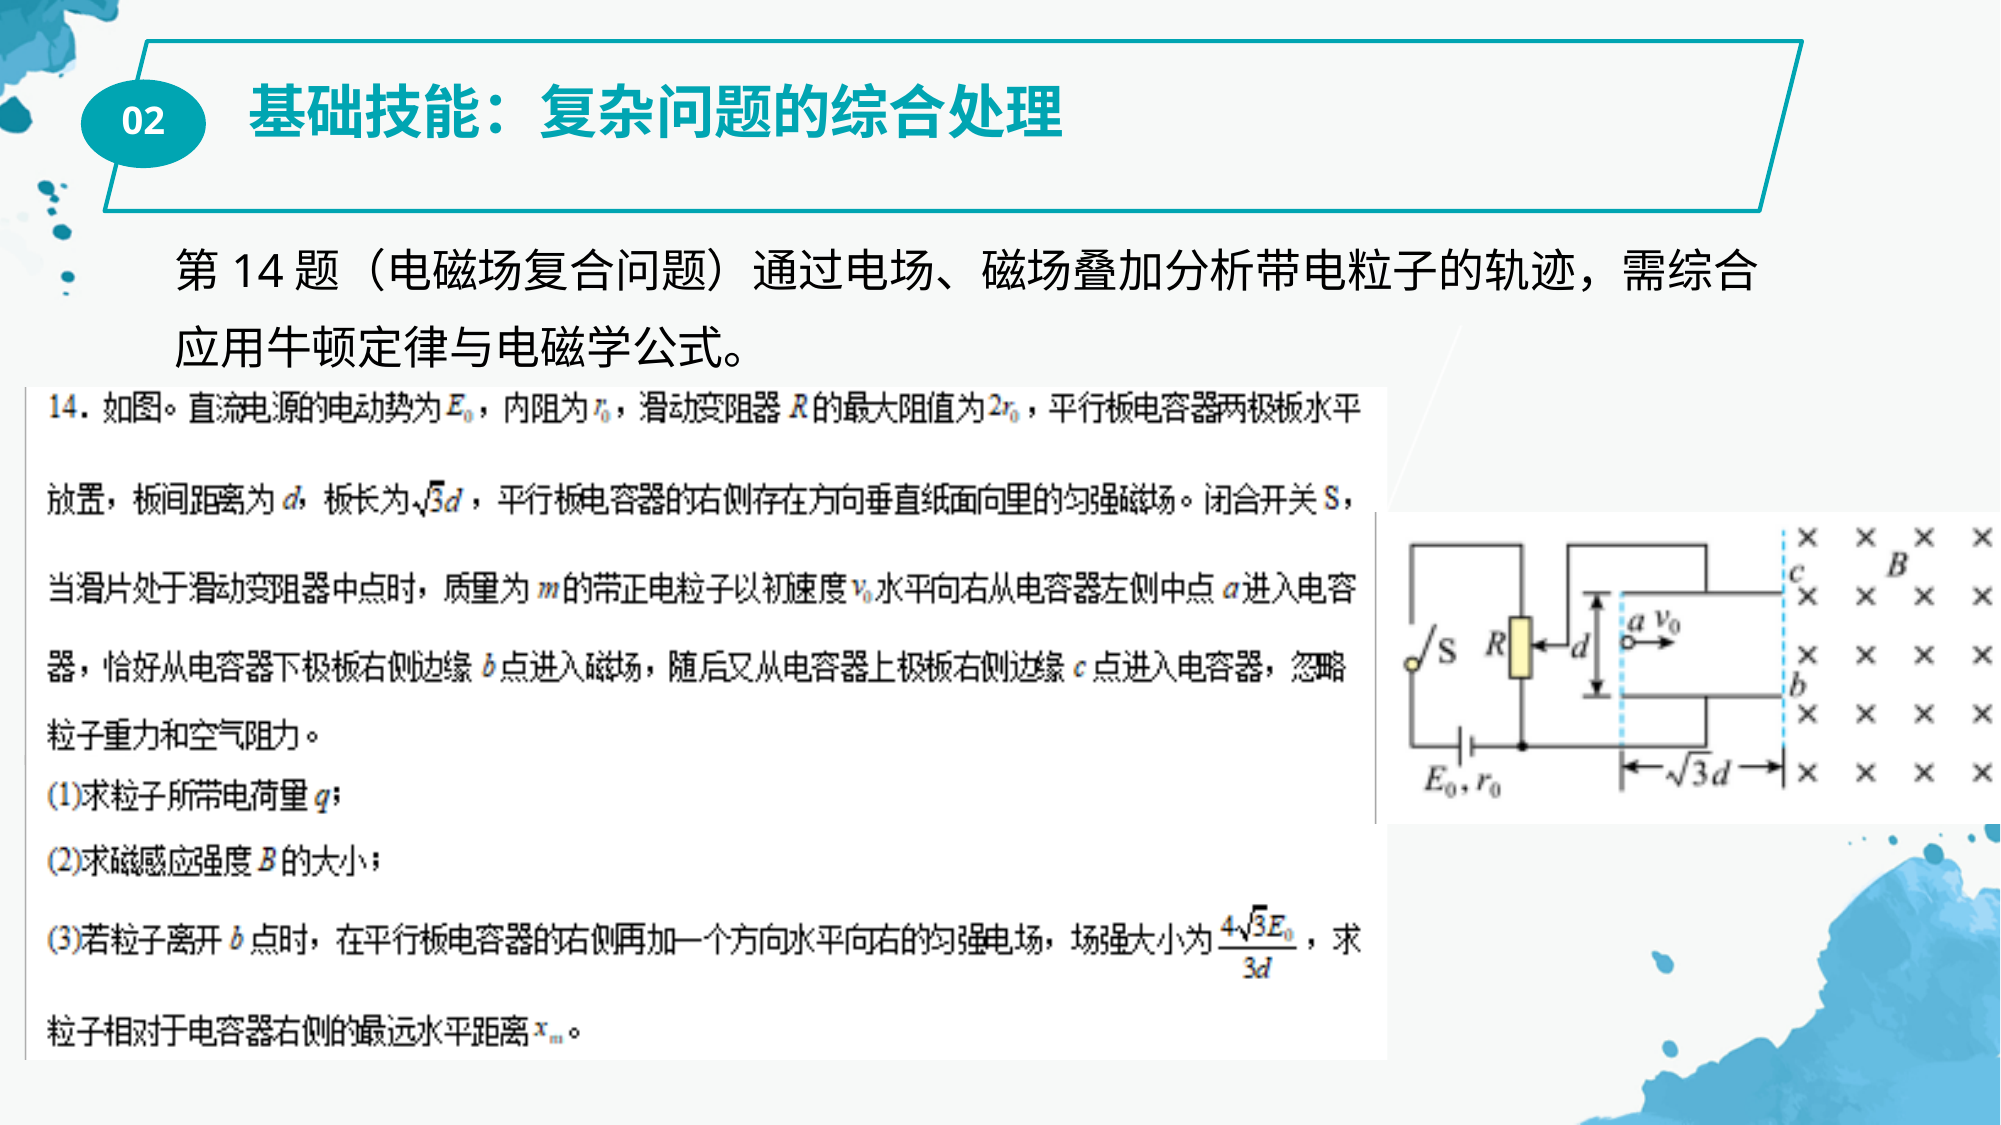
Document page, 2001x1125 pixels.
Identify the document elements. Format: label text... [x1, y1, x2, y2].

picture [0, 0, 2001, 1125]
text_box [80, 40, 1803, 212]
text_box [24, 387, 2000, 1060]
text_box 第14题（电磁场复合问题）通过电场、磁场叠加分析带电粒子的轨迹，需综合应用牛顿定律与电磁学公式。 [163, 214, 1811, 383]
